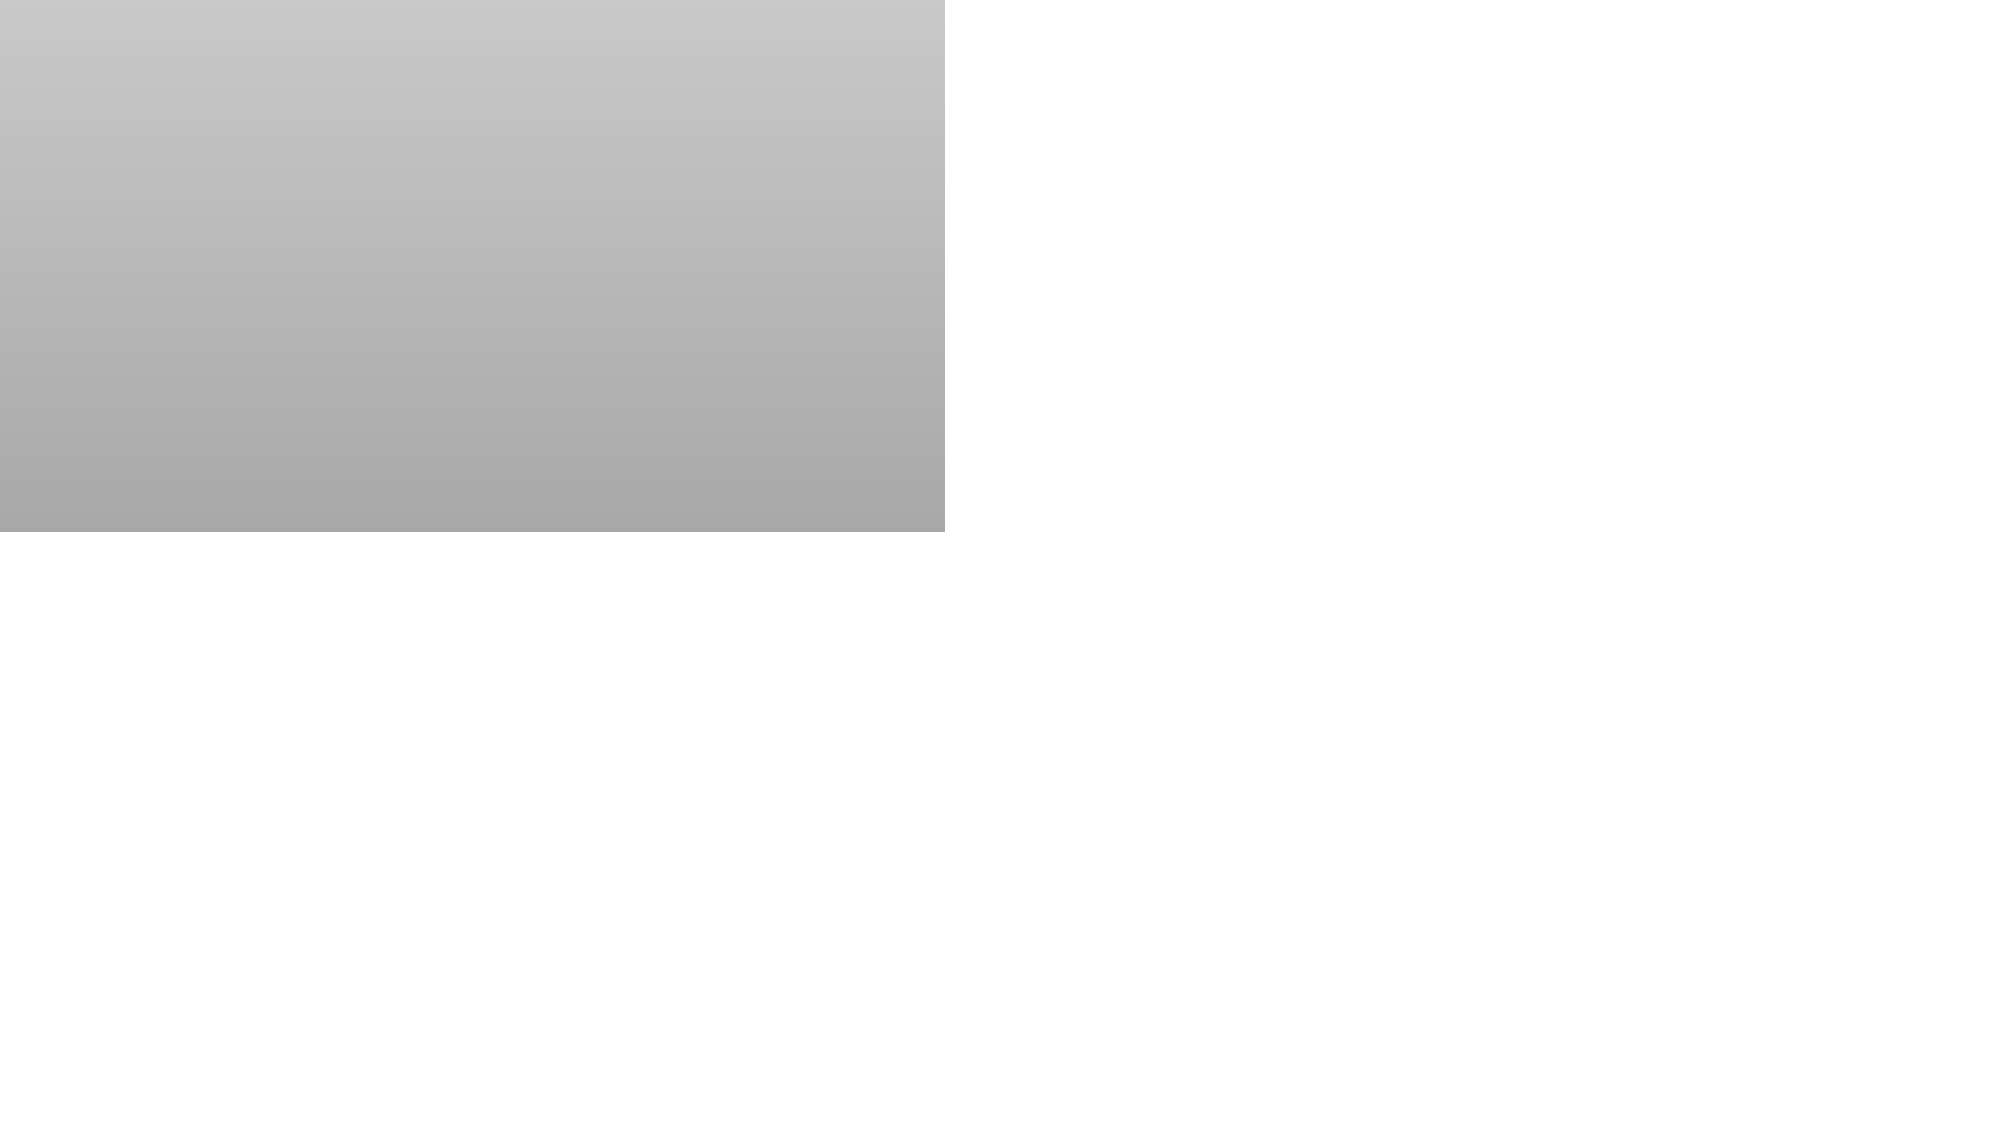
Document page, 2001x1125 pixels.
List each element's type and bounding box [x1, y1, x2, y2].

text_box [0, 0, 946, 532]
